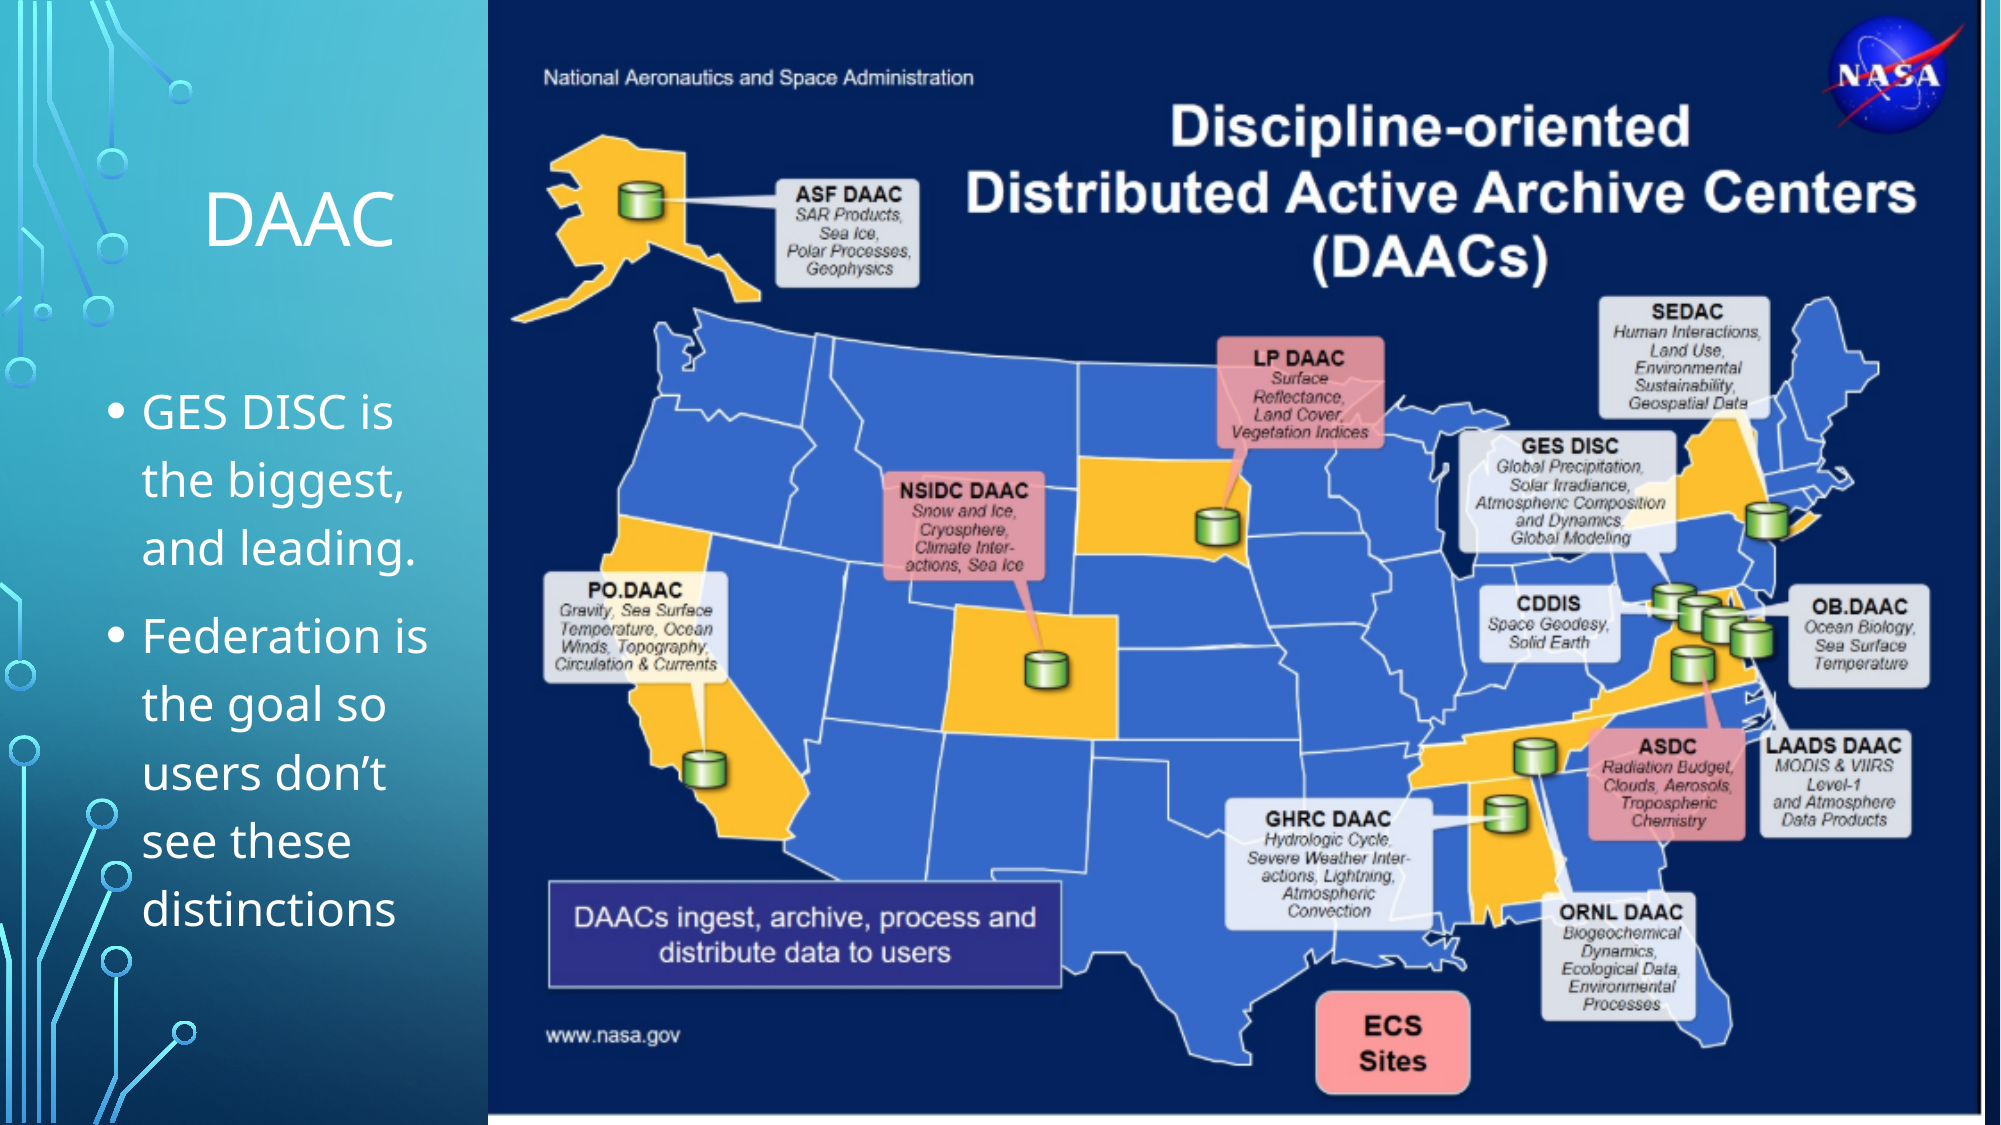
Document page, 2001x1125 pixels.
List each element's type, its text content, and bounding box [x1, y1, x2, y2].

title DAAC ss [187, 101, 488, 344]
picture [488, 0, 1985, 1125]
list GES DISC is the biggest, and leading. Federation is the goal so users don’t see these distinctions [90, 362, 488, 944]
